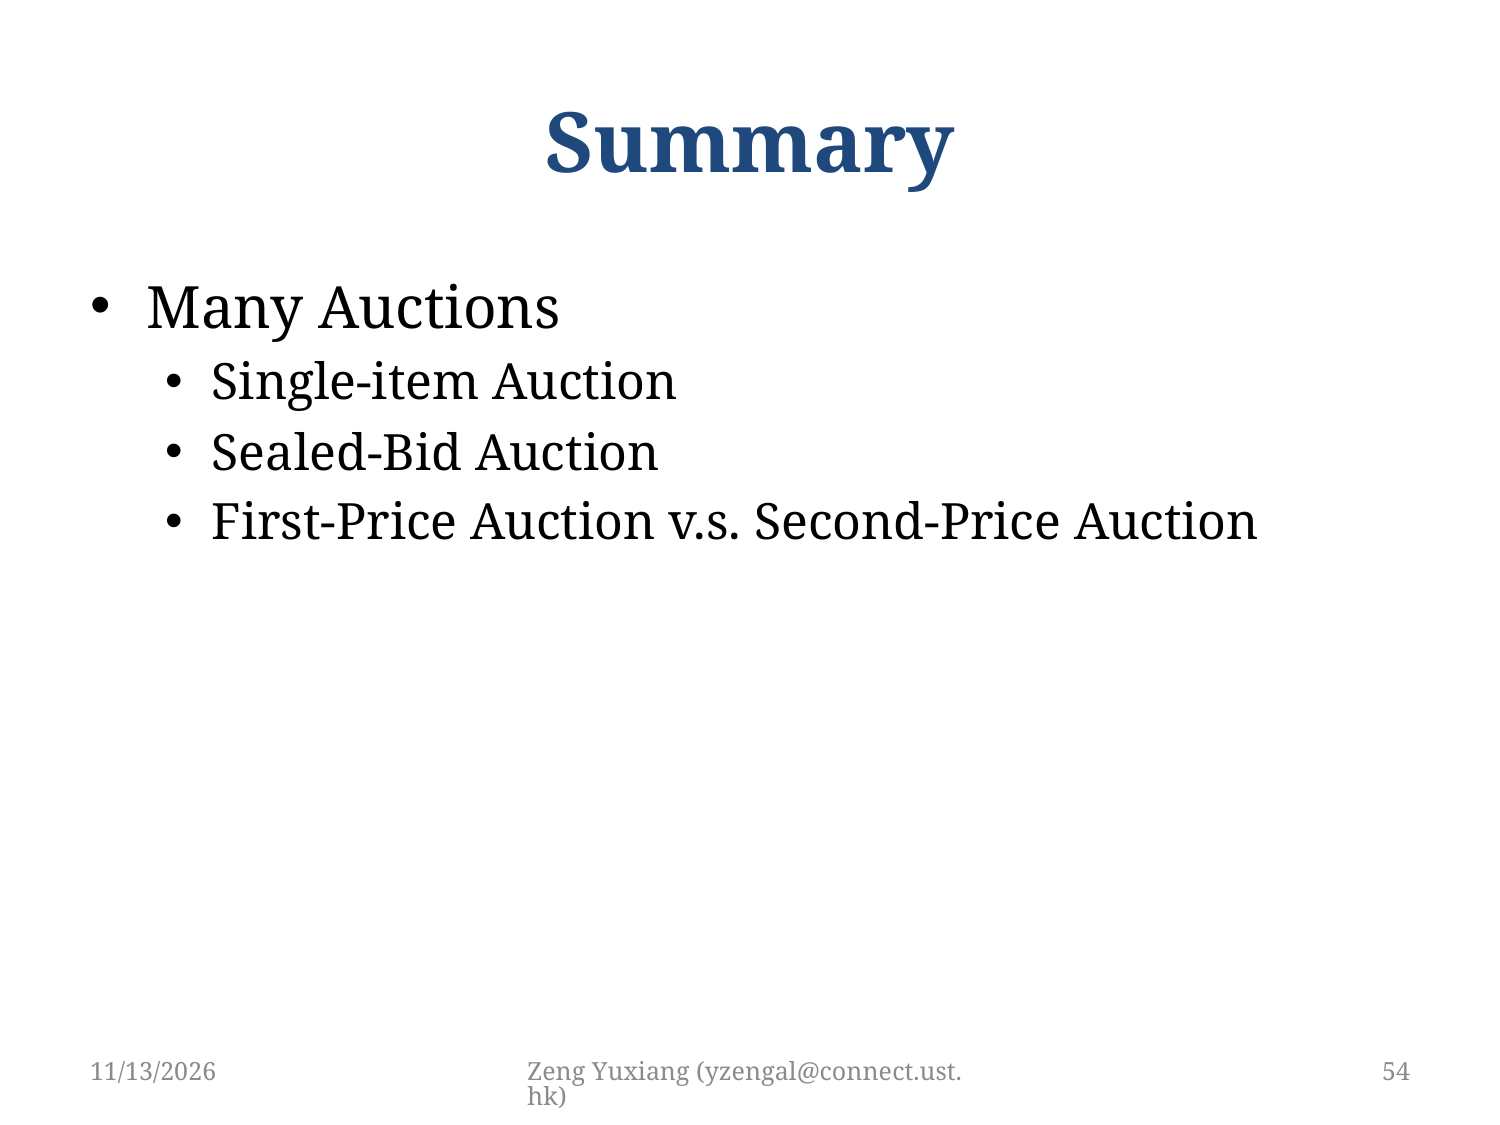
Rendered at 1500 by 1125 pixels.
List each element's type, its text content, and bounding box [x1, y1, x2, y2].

slide_number 54 [1074, 1042, 1425, 1103]
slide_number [75, 1042, 425, 1103]
title Summary [75, 45, 1425, 233]
list Many Auctions Single-item Auction Sealed-Bid Auction First-Price Auction v.s. Second-Price Auction [75, 262, 1425, 1005]
footer Zeng Yuxiang (yzengal@connect.ust.hk) [512, 1042, 988, 1103]
